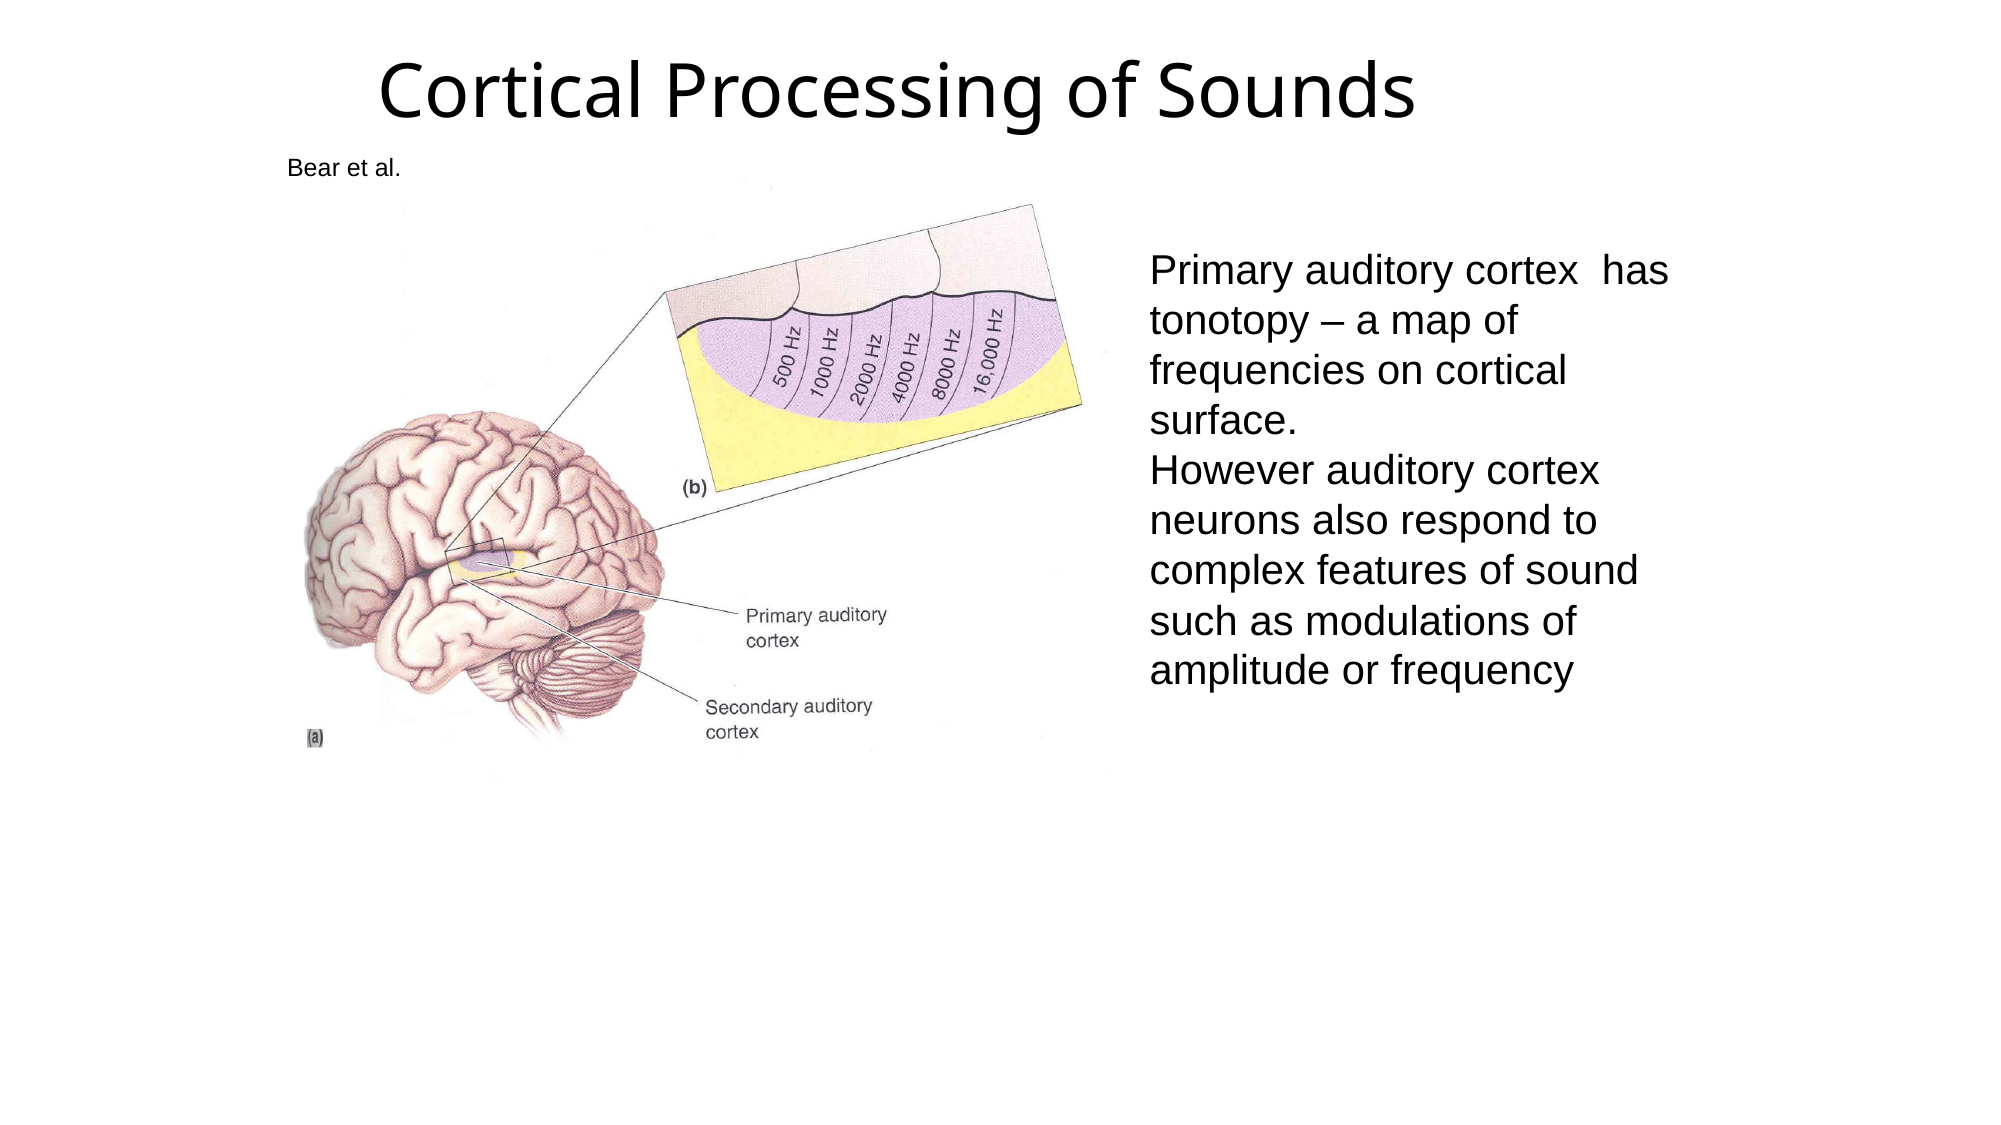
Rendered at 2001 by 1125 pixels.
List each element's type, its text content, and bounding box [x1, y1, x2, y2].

text_box Bear et al. [272, 143, 417, 189]
text_box Primary auditory cortex has tonotopy – a map of frequencies on cortical surface. However auditory cortex neurons also respond to complex features of sound such as modulations of amplitude or frequency [1134, 235, 1712, 701]
picture [274, 174, 1116, 780]
title Cortical Processing of Sounds [362, 50, 1638, 138]
